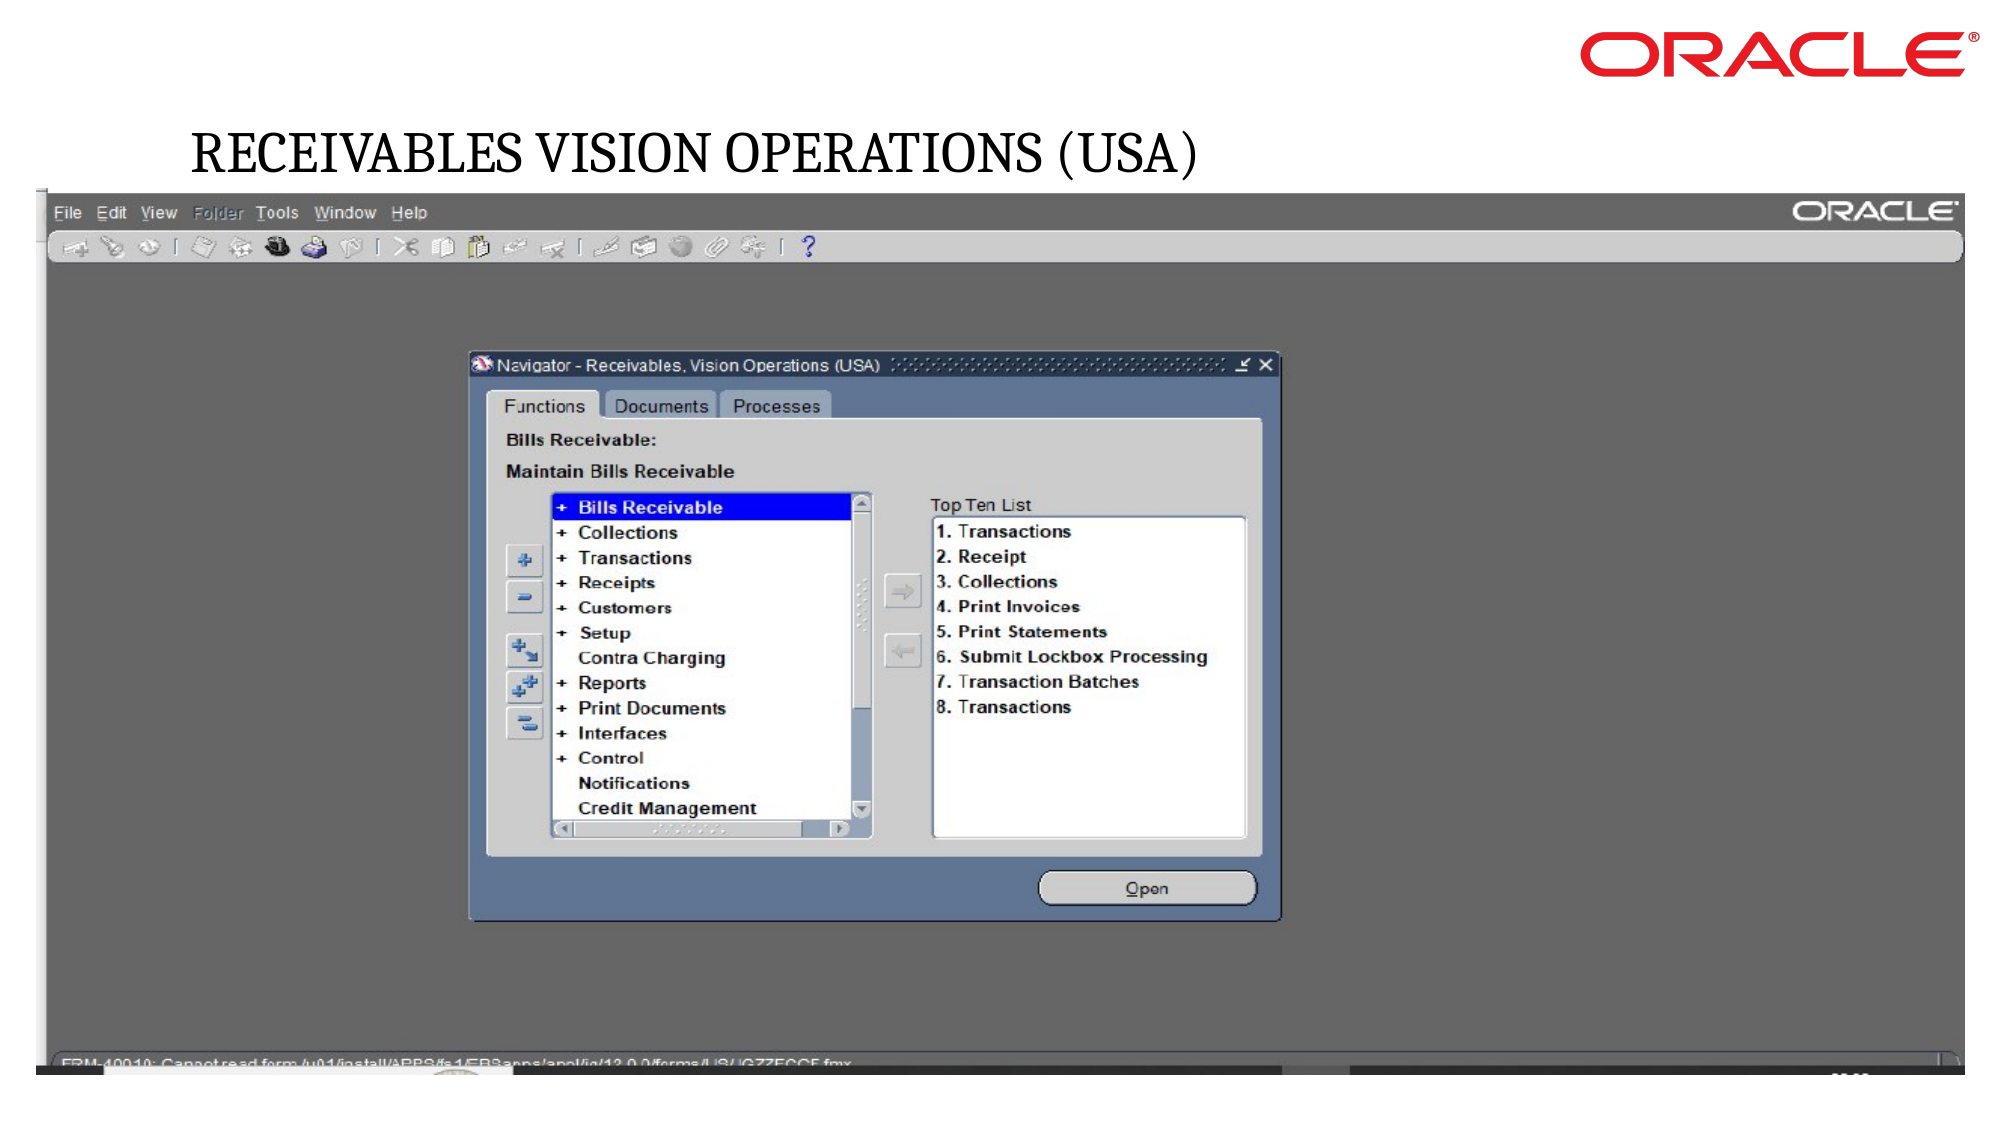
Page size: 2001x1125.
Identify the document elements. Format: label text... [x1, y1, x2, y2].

picture [1558, 3, 2001, 105]
picture [36, 188, 1963, 1073]
title Receivables vision operations (usa) [175, 79, 1826, 188]
